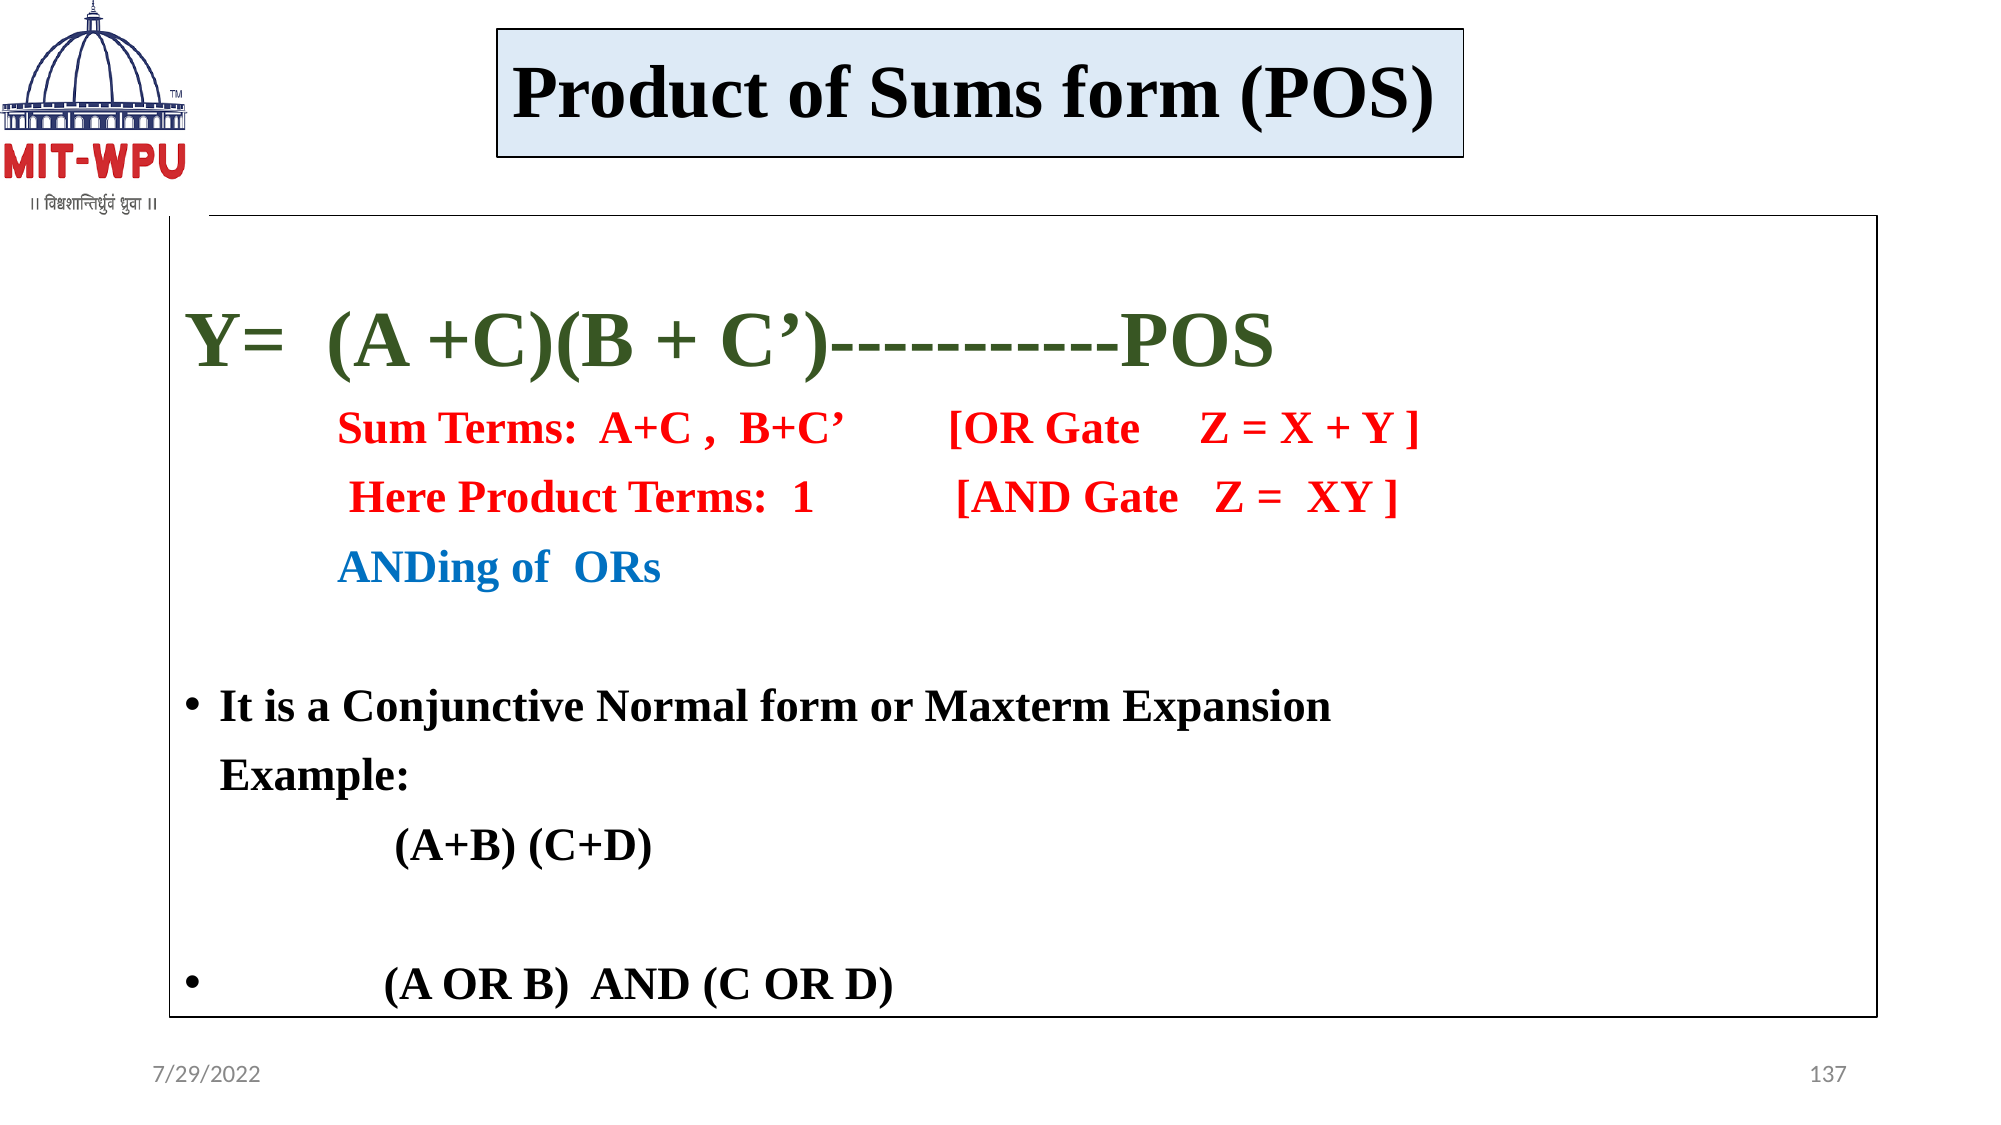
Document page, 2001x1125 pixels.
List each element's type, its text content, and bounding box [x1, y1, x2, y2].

slide_number ‹#› [1412, 1042, 1863, 1103]
list Y= (A +C)(B + C’)-----------POS Sum Terms: A+C , B+C’ [OR Gate Z = X + Y ] Here Product Terms: 1 [AND Gate Z = XY ] ANDing of ORs It is a Conjunctive Normal form or Maxterm Expansion Example: (A+B) (C+D) (A OR B) AND (C OR D) [169, 215, 1878, 1018]
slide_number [137, 1042, 588, 1103]
title Product of Sums form (POS) [496, 28, 1464, 158]
picture [0, 0, 209, 216]
